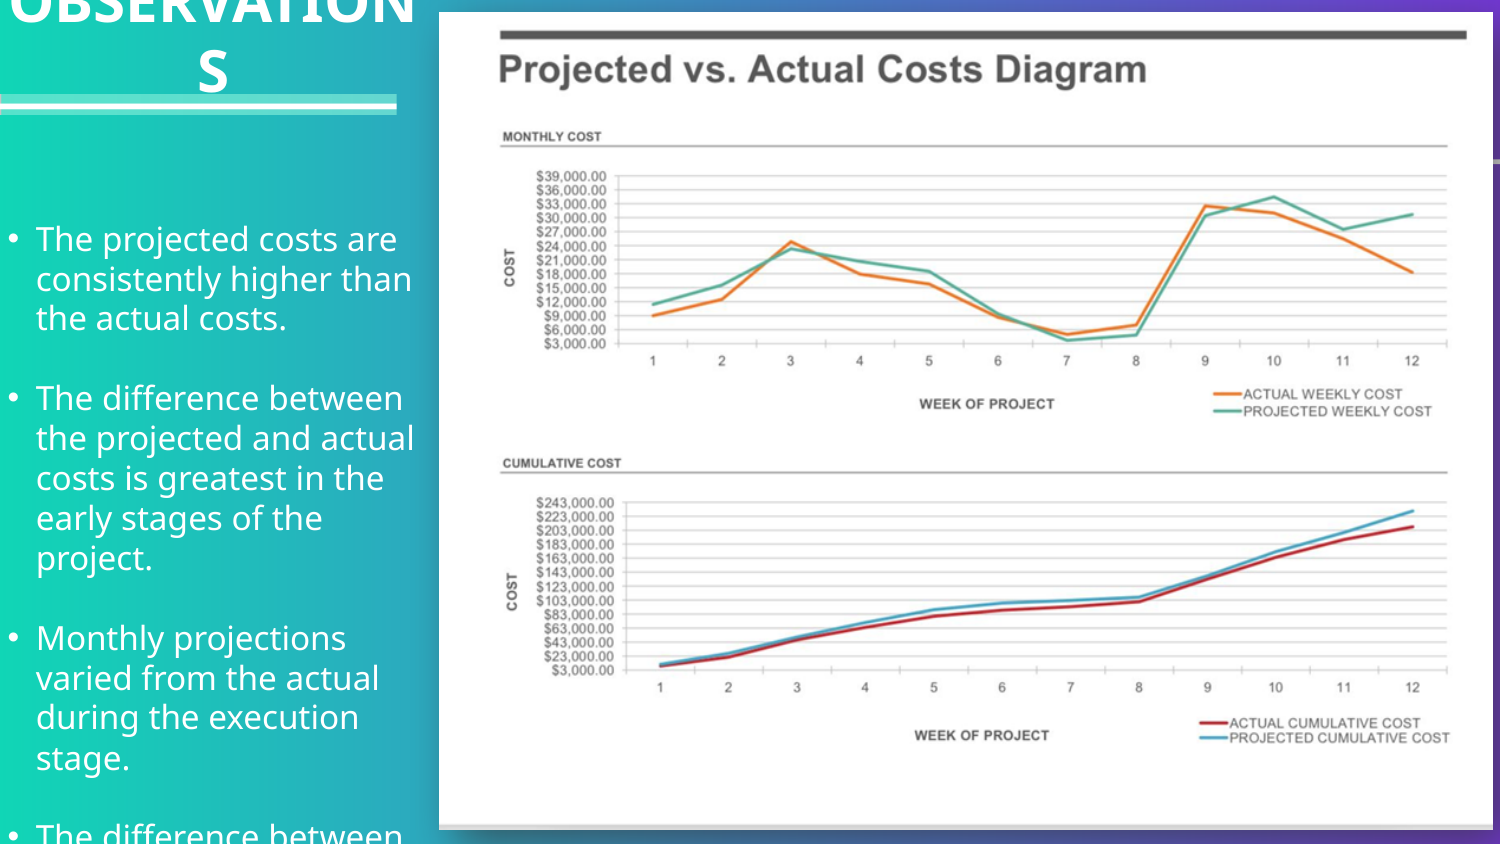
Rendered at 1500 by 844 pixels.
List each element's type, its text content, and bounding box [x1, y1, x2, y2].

text_box The projected costs are consistently higher than the actual costs. The difference between the projected and actual costs is greatest in the early stages of the project. Monthly projections varied from the actual during the execution stage. The difference between the projected and actual costs decreases over time and aligns more closely in later stages. [0, 210, 448, 844]
title OBSERVATIONS [0, 29, 434, 119]
picture [439, 12, 1493, 830]
picture [0, 94, 397, 116]
